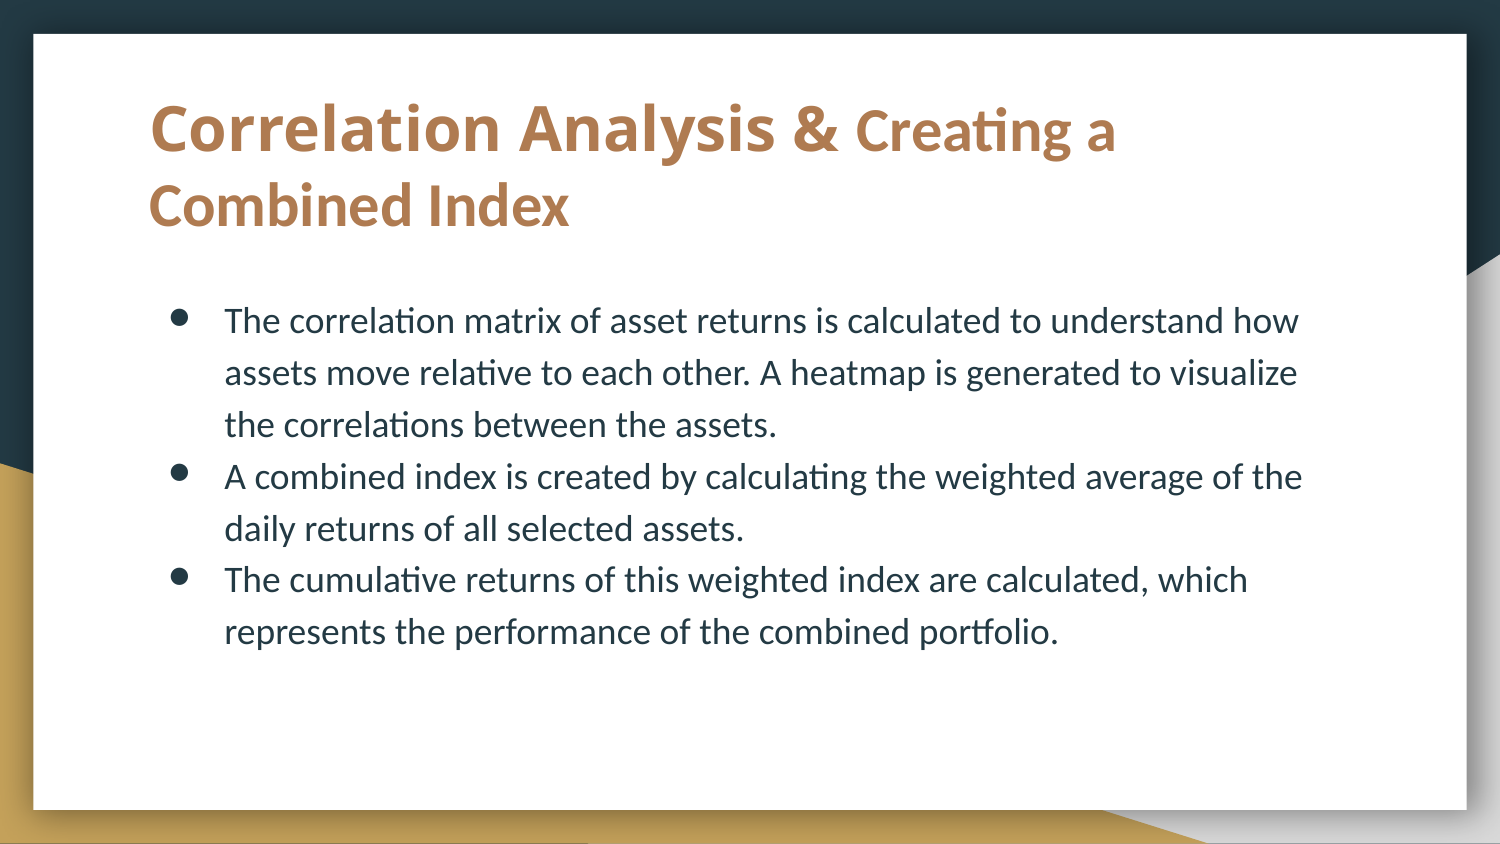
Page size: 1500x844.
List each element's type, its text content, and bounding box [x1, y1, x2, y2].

title Correlation Analysis & Creating a Combined Index [134, 74, 1366, 232]
list The correlation matrix of asset returns is calculated to understand how assets move relative to each other. A heatmap is generated to visualize the correlations between the assets. A combined index is created by calculating the weighted average of the daily returns of all selected assets. The cumulative returns of this weighted index are calculated, which represents the performance of the combined portfolio. [134, 274, 1366, 777]
